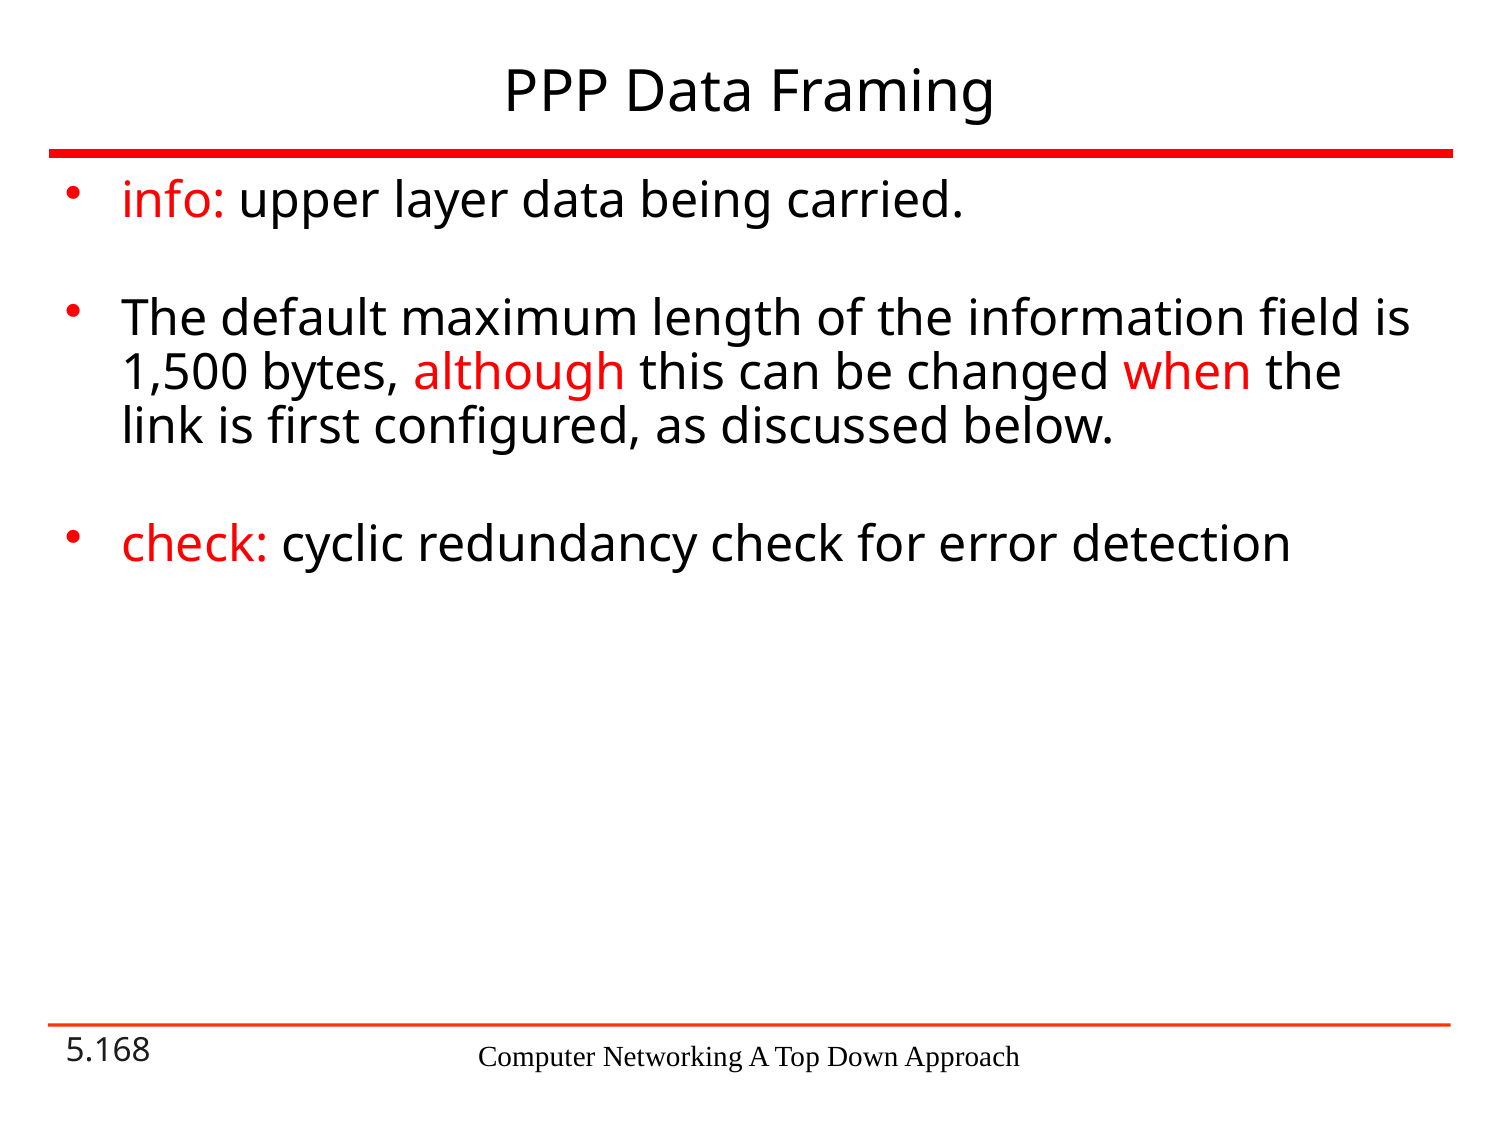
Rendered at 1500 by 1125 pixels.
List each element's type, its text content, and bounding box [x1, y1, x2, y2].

title PPP Data Framing [49, 35, 1451, 141]
list info: upper layer data being carried. The default maximum length of the information field is 1,500 bytes, although this can be changed when the link is first configured, as discussed below. check: cyclic redundancy check for error detection [49, 166, 1453, 1018]
